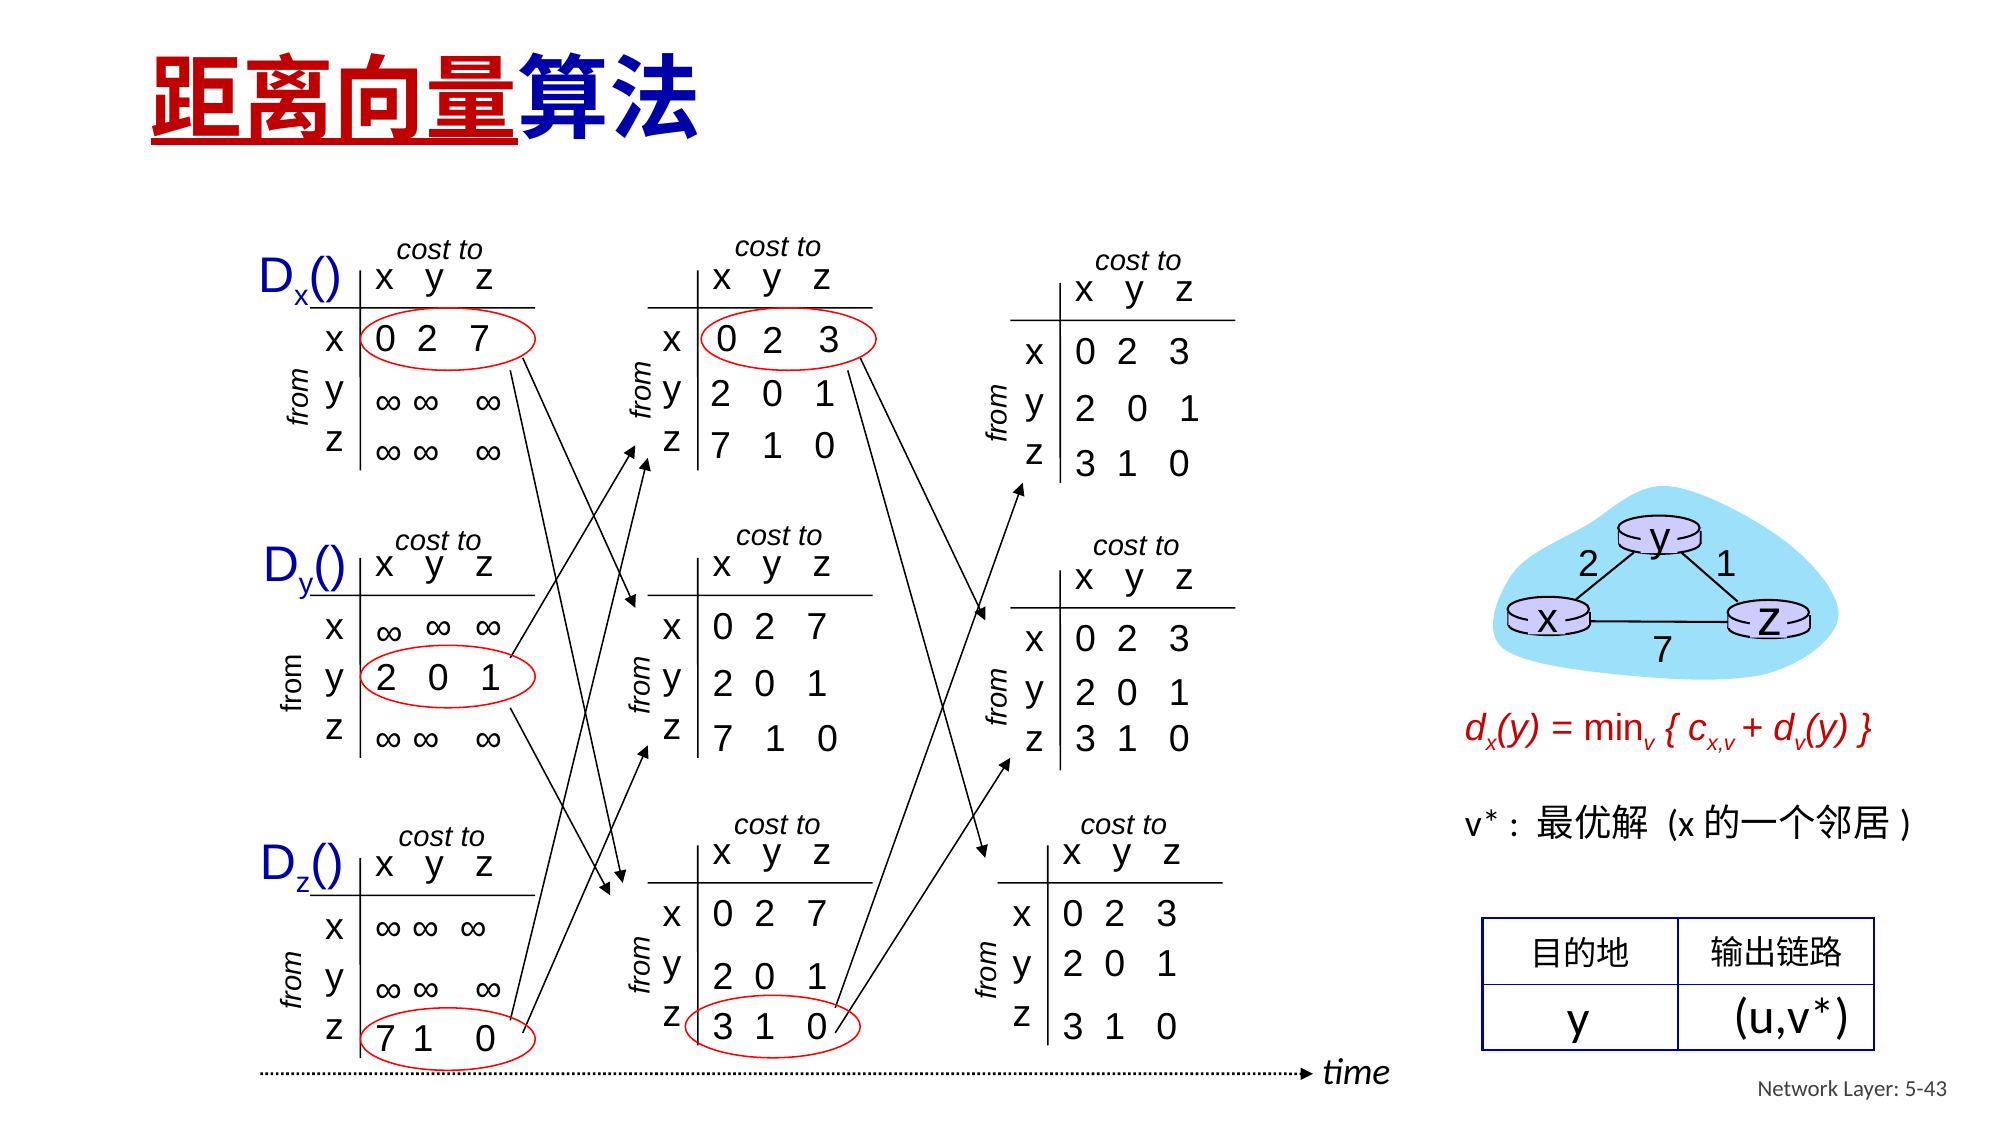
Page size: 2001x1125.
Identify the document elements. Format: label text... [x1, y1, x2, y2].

text_box ∞ [398, 369, 455, 419]
text_box y [310, 944, 359, 994]
text_box [1679, 917, 1875, 923]
text_box ∞ [460, 957, 517, 1012]
text_box 0 2 7 [458, 307, 505, 315]
text_box Dy() [247, 527, 362, 600]
text_box 0 2 7 [360, 307, 438, 335]
text_box ∞ 2 0 1 [361, 683, 406, 705]
text_box z [310, 407, 359, 467]
text_box ∞ [398, 957, 455, 1007]
text_box x [310, 899, 359, 944]
text_box ∞ [460, 707, 517, 767]
text_box 输出链路 [1679, 923, 1875, 979]
text_box y [310, 644, 359, 694]
text_box z [310, 994, 359, 1055]
text_box from [271, 353, 322, 442]
text_box [1481, 917, 1677, 1051]
text_box ∞ 2 0 1 [361, 600, 516, 670]
text_box [1297, 1067, 1307, 1081]
text_box ∞ [398, 707, 455, 767]
text_box ∞ 2 0 1 [490, 697, 516, 705]
text_box y [322, 357, 359, 407]
text_box [360, 307, 536, 371]
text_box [1482, 483, 1841, 683]
text_box cost to [383, 810, 501, 861]
text_box ∞ [460, 369, 517, 419]
text_box ∞ [360, 369, 398, 419]
text_box cost to [380, 514, 497, 564]
text_box 1 [398, 1007, 439, 1013]
text_box [595, 867, 611, 896]
text_box cost to [381, 222, 499, 273]
text_box Dx() [243, 238, 357, 312]
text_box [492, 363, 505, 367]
text_box ∞ [460, 419, 517, 480]
text_box ∞ [512, 998, 517, 1017]
text_box 0 [493, 1062, 511, 1067]
text_box from [264, 638, 310, 728]
text_box Dz() [244, 826, 359, 899]
text_box 7 [360, 1043, 398, 1067]
text_box [360, 645, 536, 708]
text_box 7 [360, 1007, 398, 1035]
text_box ∞ [360, 957, 398, 1007]
text_box x y z [360, 832, 510, 892]
text_box [1679, 979, 1875, 1051]
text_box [613, 220, 1236, 1058]
slide_number Network Layer: 5-43 [1512, 1056, 1963, 1117]
text_box ∞ [410, 594, 460, 600]
text_box [360, 1007, 536, 1071]
text_box x y z [360, 244, 510, 305]
text_box x [310, 307, 359, 357]
text_box z [310, 694, 359, 755]
text_box dx(y) = minv { cx,v + dv(y) } v* : 最优解 (x的一个邻居) [1450, 695, 1926, 852]
title 距离向量算法 [135, 28, 1923, 176]
text_box 0 2 7 [360, 343, 403, 367]
text_box 0 [460, 1007, 511, 1016]
text_box ∞ [360, 707, 398, 767]
text_box ∞ ∞ ∞ [360, 895, 523, 956]
text_box ∞ [455, 957, 460, 1008]
text_box ∞ [460, 594, 517, 646]
text_box time [1307, 1039, 1406, 1100]
text_box x [310, 600, 359, 644]
text_box ∞ [517, 957, 523, 988]
text_box (u,v*) [1718, 985, 1866, 1052]
text_box y [1551, 985, 1605, 1054]
text_box 目的地 [1482, 924, 1677, 979]
text_box x y z [362, 532, 510, 592]
text_box ∞ [398, 419, 455, 480]
text_box ∞ [360, 419, 398, 480]
text_box from [264, 935, 310, 1024]
text_box ∞ [513, 973, 523, 1018]
